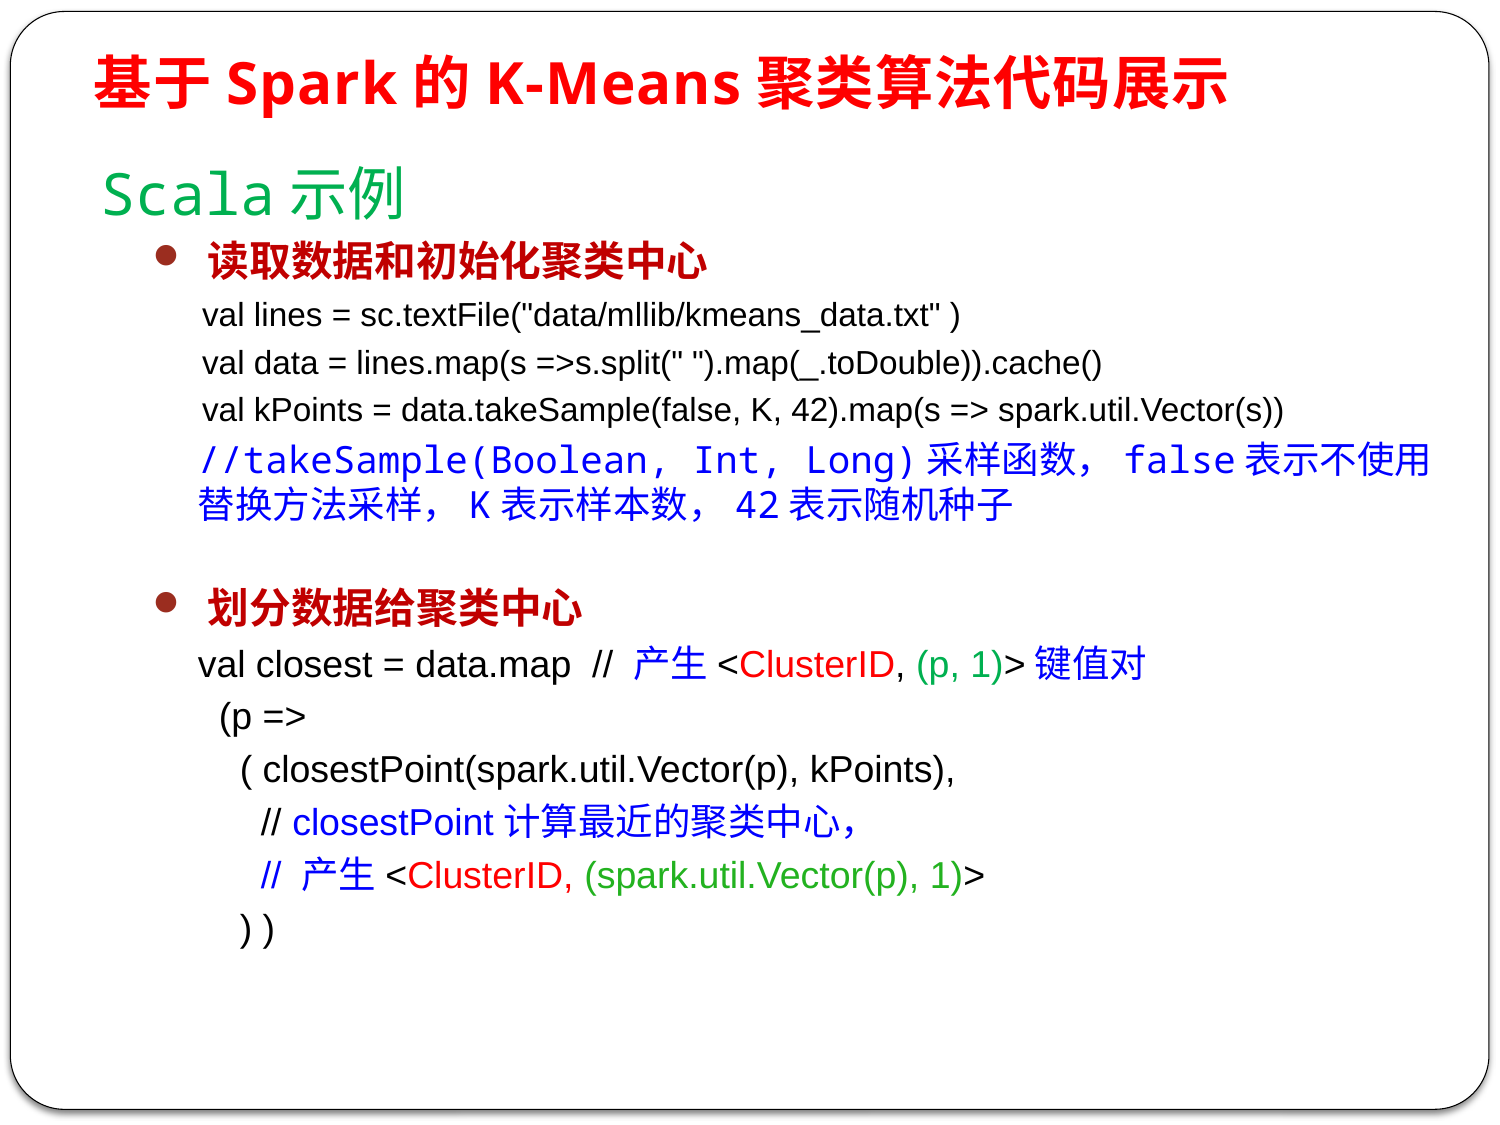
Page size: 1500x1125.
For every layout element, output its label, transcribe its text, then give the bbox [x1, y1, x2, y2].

text_box 基于Spark的K-Means聚类算法代码展示 [79, 51, 1355, 132]
list Scala示例 读取数据和初始化聚类中心 val lines = sc.textFile("data/mllib/kmeans_data.txt" ) val data = lines.map(s =>s.split(" ").map(_.toDouble)).cache() val kPoints = data.takeSample(false, K, 42).map(s => spark.util.Vector(s)) //takeSample(Boolean, Int, Long)采样函数，false表示不使用替换方法采样，K表示样本数，42表示随机种子 划分数据给聚类中心 val closest = data.map // 产生<ClusterID, (p, 1)>键值对 (p => ( closestPoint(spark.util.Vector(p), kPoints), // closestPoint计算最近的聚类中心， // 产生<ClusterID, (spark.util.Vector(p), 1)> ) ) [85, 149, 1472, 988]
